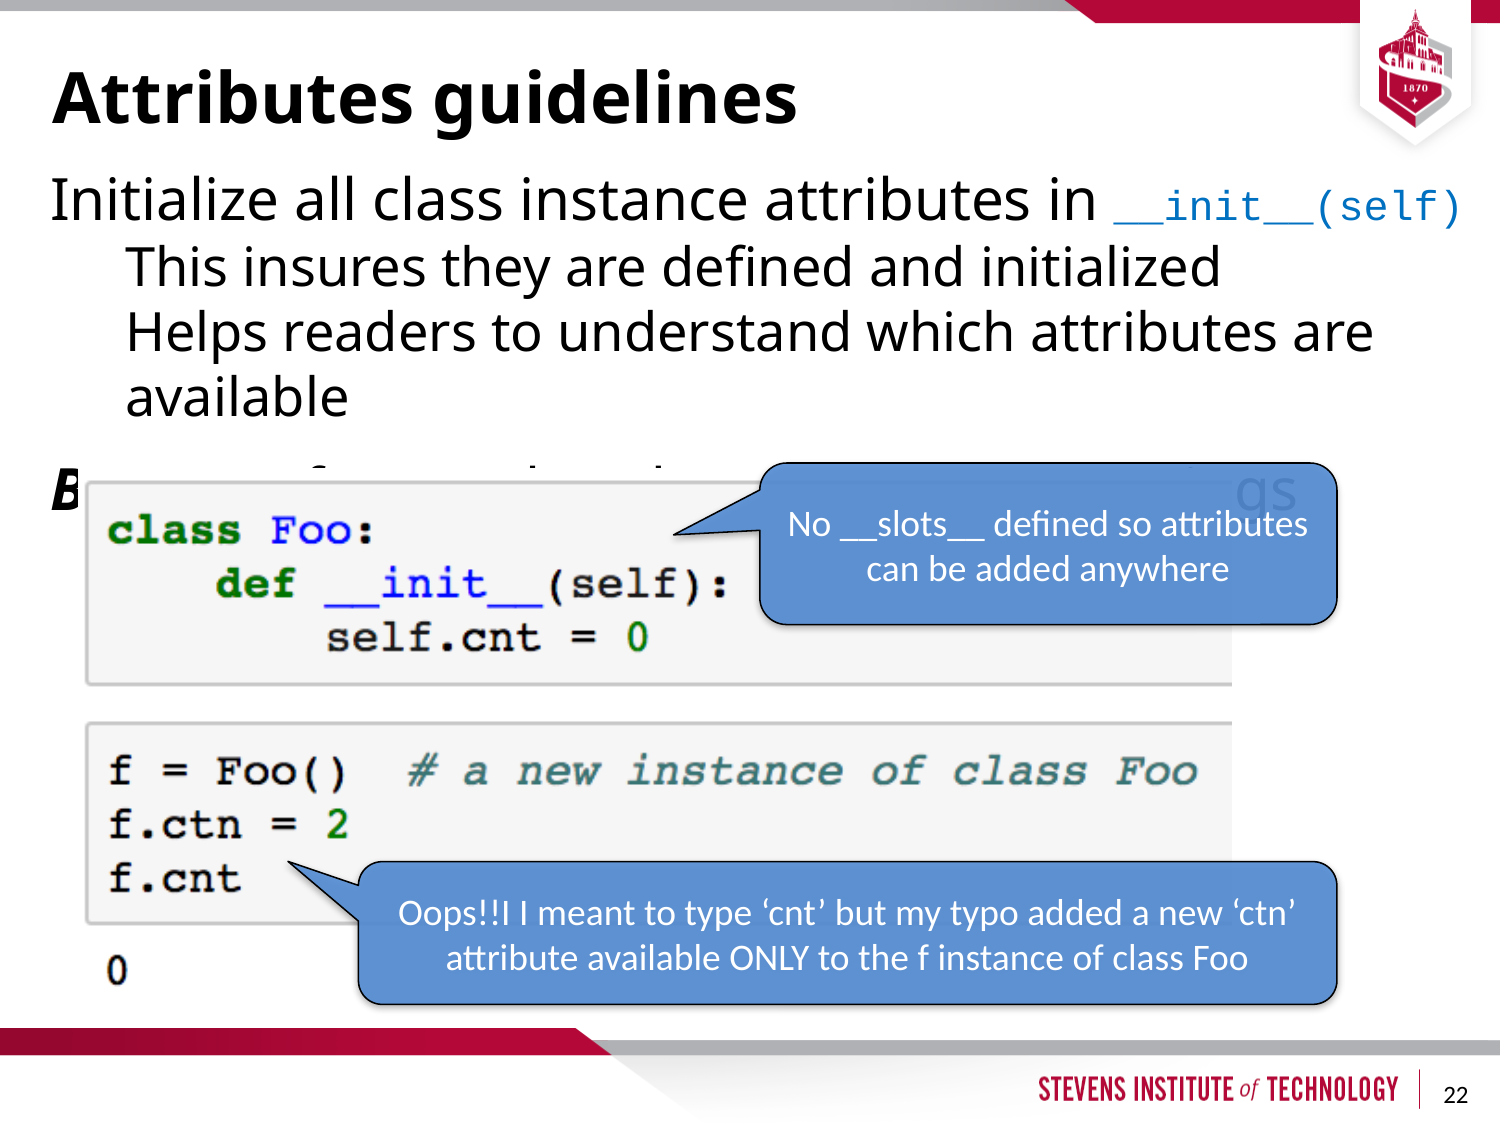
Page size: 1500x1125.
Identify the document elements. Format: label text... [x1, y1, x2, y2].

text_box No __slots__ defined so attributes can be added anywhere [772, 462, 1338, 626]
picture [0, 0, 1500, 160]
picture [0, 1028, 1500, 1125]
text_box Oops!!I I meant to type ‘cnt’ but my typo added a new ‘ctn’ attribute available ONLY to the f instance of class Foo [1237, 860, 1338, 1006]
title Attributes guidelines [37, 45, 1338, 150]
list Initialize all class instance attributes in __init__(self) This insures they are defined and initialized Helps readers to understand which attributes are available Beware of typos that don’t generate warnings Specify __slots__ to avoid surprises [35, 154, 1490, 895]
picture [78, 467, 1233, 1011]
slide_number 22 [1428, 1071, 1490, 1108]
